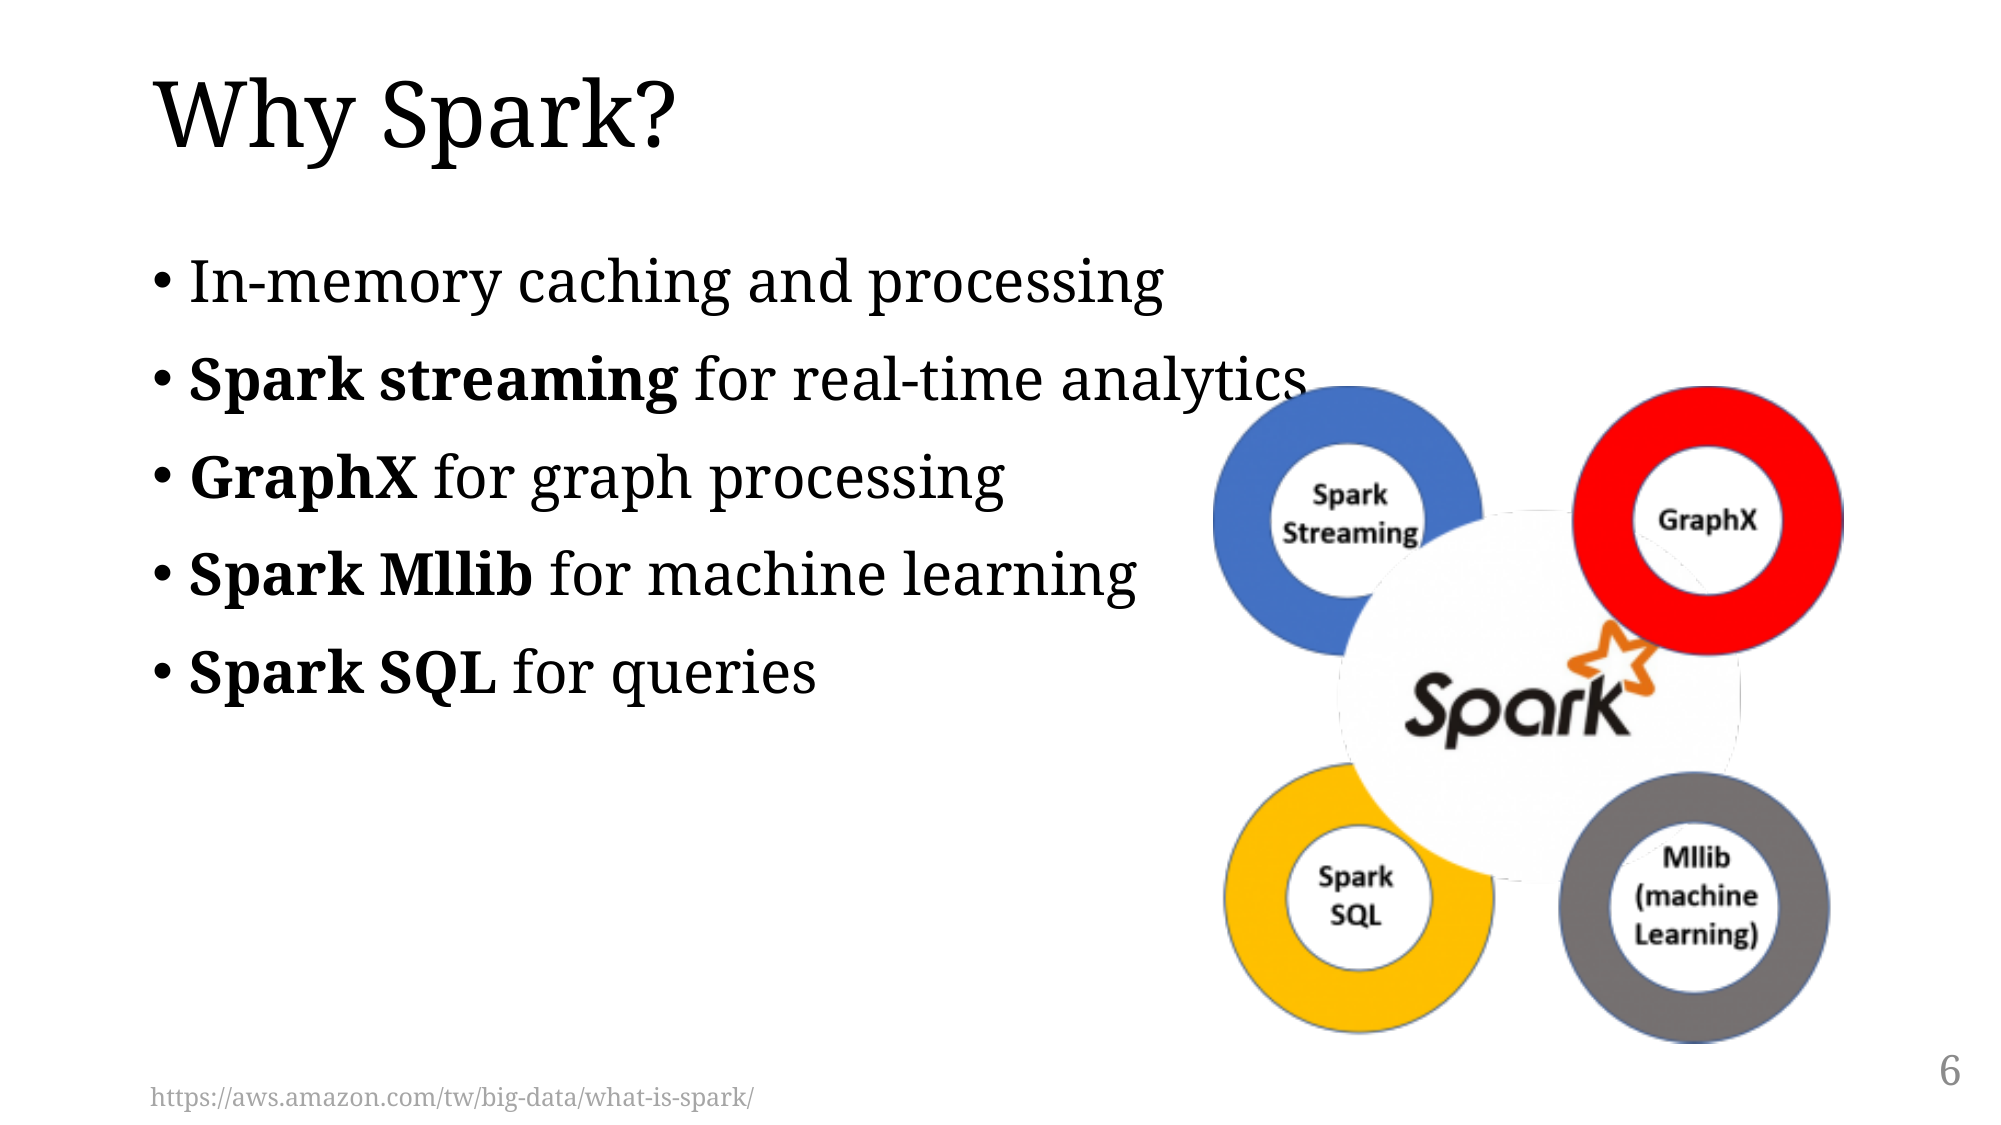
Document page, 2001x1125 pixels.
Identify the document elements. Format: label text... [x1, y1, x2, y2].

picture [1213, 386, 1844, 1044]
list In-memory caching and processing Spark streaming for real-time analytics GraphX for graph processing Spark Mllib for machine learning Spark SQL for queries [137, 230, 1863, 972]
text_box https://aws.amazon.com/tw/big-data/what-is-spark/ [135, 1074, 770, 1119]
title Why Spark? [137, 22, 1863, 215]
slide_number 6 [1791, 1042, 1977, 1103]
